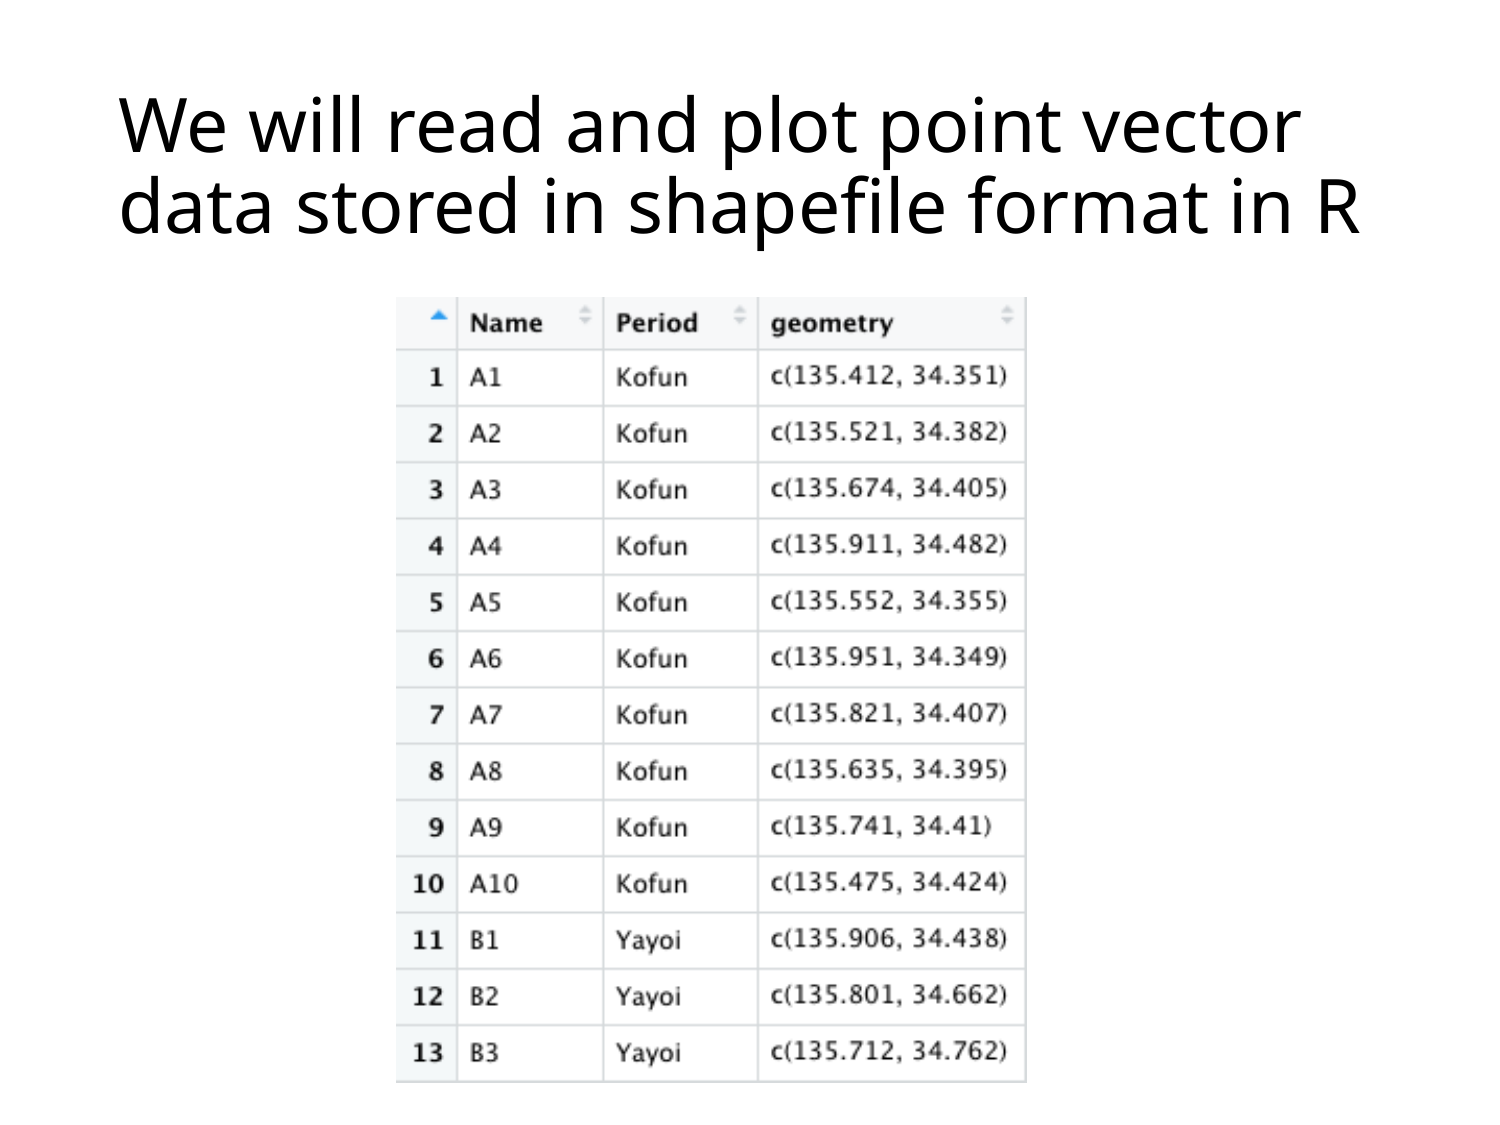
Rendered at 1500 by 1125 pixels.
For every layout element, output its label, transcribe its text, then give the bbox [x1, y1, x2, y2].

picture [396, 297, 1027, 1083]
title We will read and plot point vector data stored in shapefile format in R [103, 59, 1397, 278]
